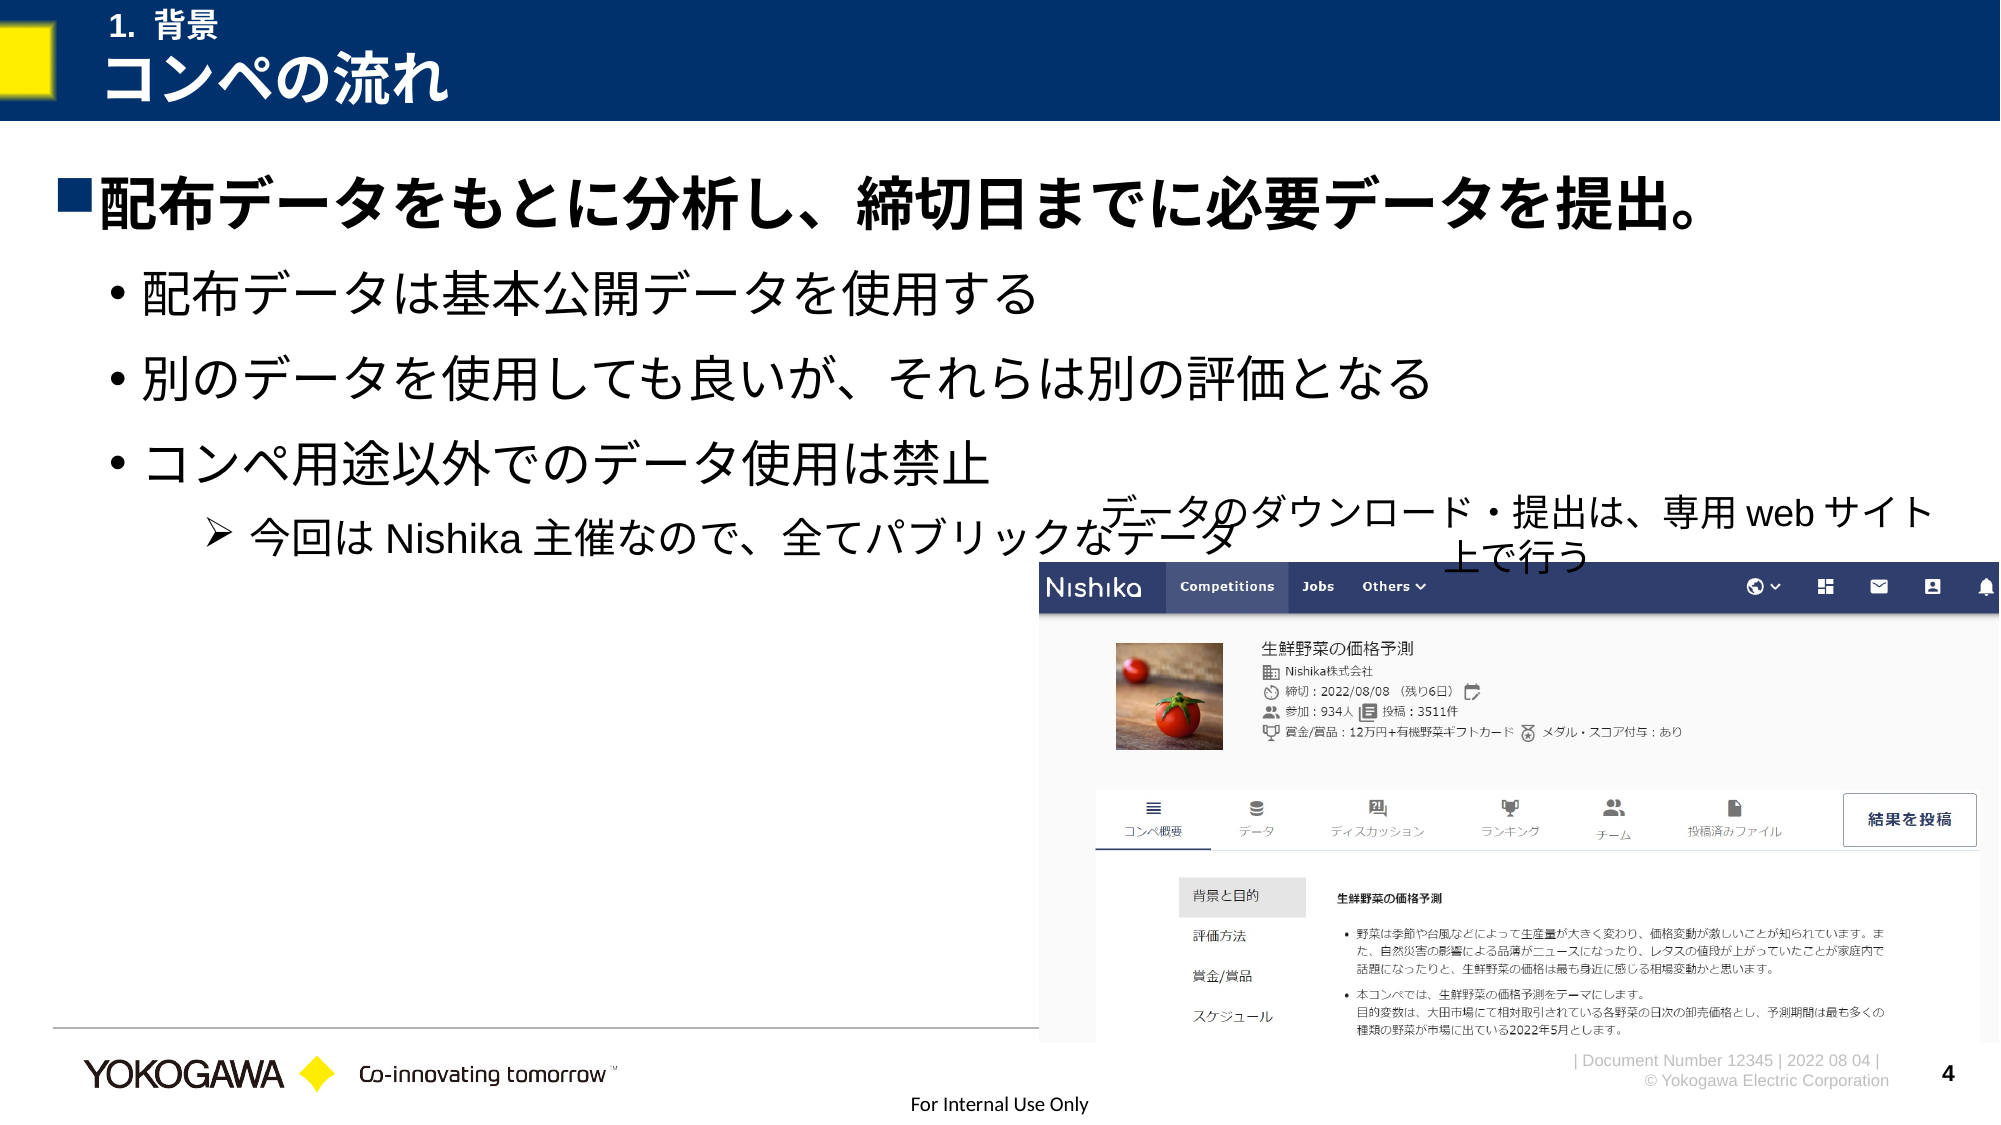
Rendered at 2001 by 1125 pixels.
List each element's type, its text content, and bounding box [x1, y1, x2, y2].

text_box 配布データをもとに分析し、締切日までに必要データを提出。 配布データは基本公開データを使用する 別のデータを使用しても良いが、それらは別の評価となる コンペ用途以外でのデータ使用は禁止 今回はNishika主催なので、全てパブリックなデータ [38, 167, 1955, 280]
picture [1039, 562, 1999, 1044]
title コンペの流れ [84, 39, 1955, 125]
text_box 1. 背景 [93, 0, 559, 52]
text_box データのダウンロード・提出は、専用webサイト上で行う [1083, 481, 1954, 562]
slide_number 4 [1904, 1044, 1970, 1103]
picture [0, 6, 69, 115]
picture [83, 1055, 617, 1093]
